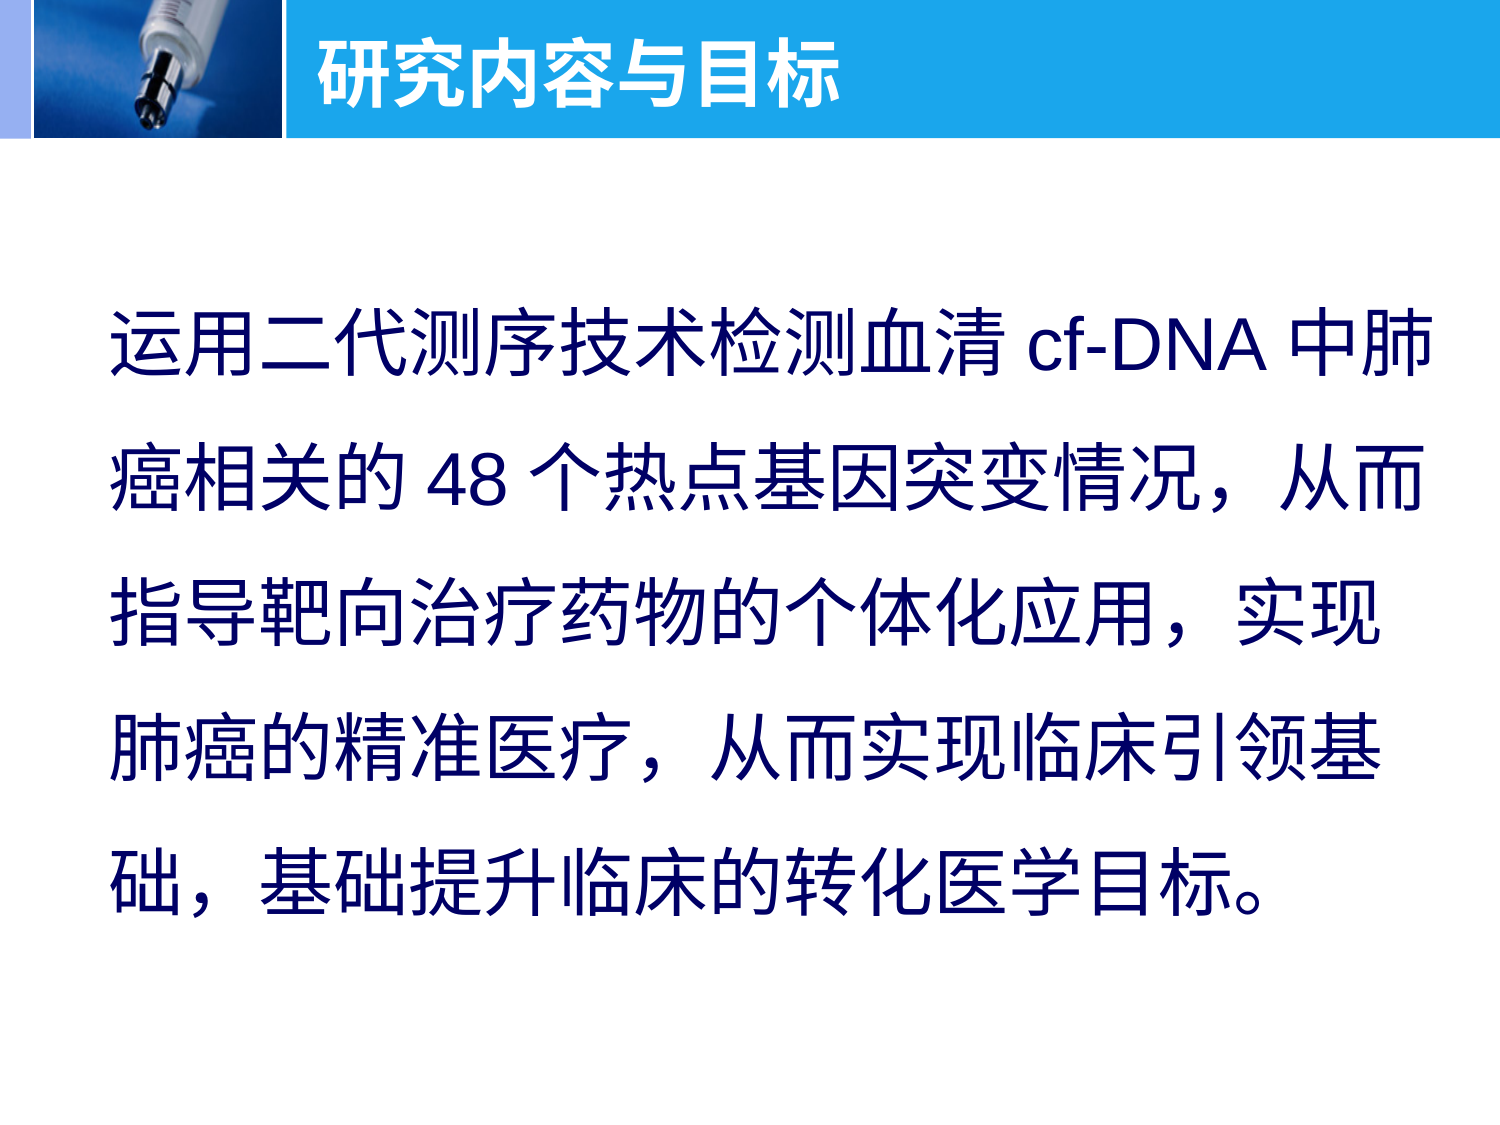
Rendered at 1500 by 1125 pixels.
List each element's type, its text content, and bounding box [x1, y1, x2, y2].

picture [34, 0, 282, 138]
title 研究内容与目标 [301, 24, 1463, 118]
text_box 运用二代测序技术检测血清cf-DNA中肺癌相关的48个热点基因突变情况，从而指导靶向治疗药物的个体化应用，实现肺癌的精准医疗，从而实现临床引领基础，基础提升临床的转化医学目标。 [93, 243, 1467, 1069]
